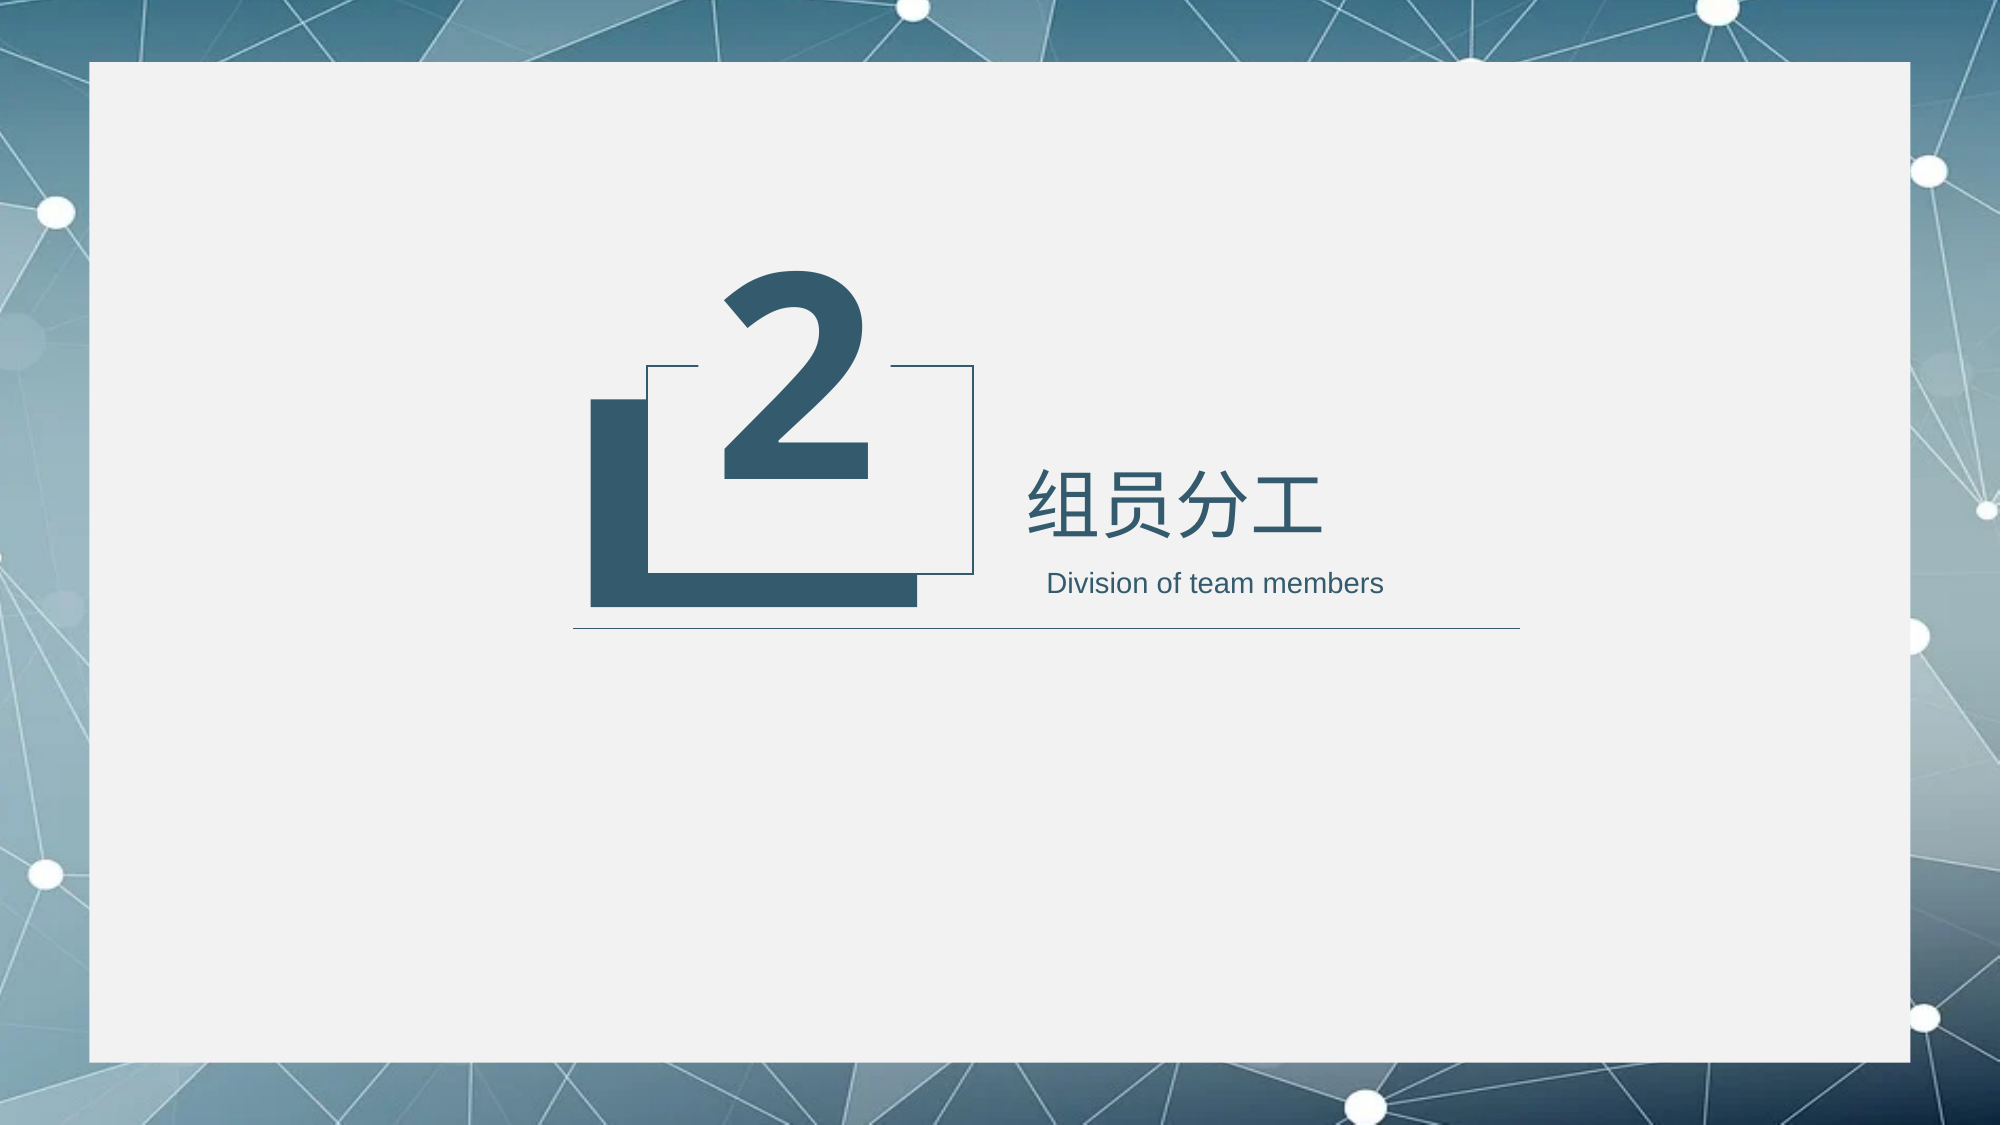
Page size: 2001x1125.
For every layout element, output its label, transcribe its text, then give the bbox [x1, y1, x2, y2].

text_box Division of team members [1031, 556, 1569, 607]
text_box 组员分工 [1010, 450, 1341, 555]
picture [0, 0, 2000, 1125]
text_box 2 [698, 185, 891, 545]
text_box [590, 398, 918, 608]
text_box [646, 365, 974, 575]
